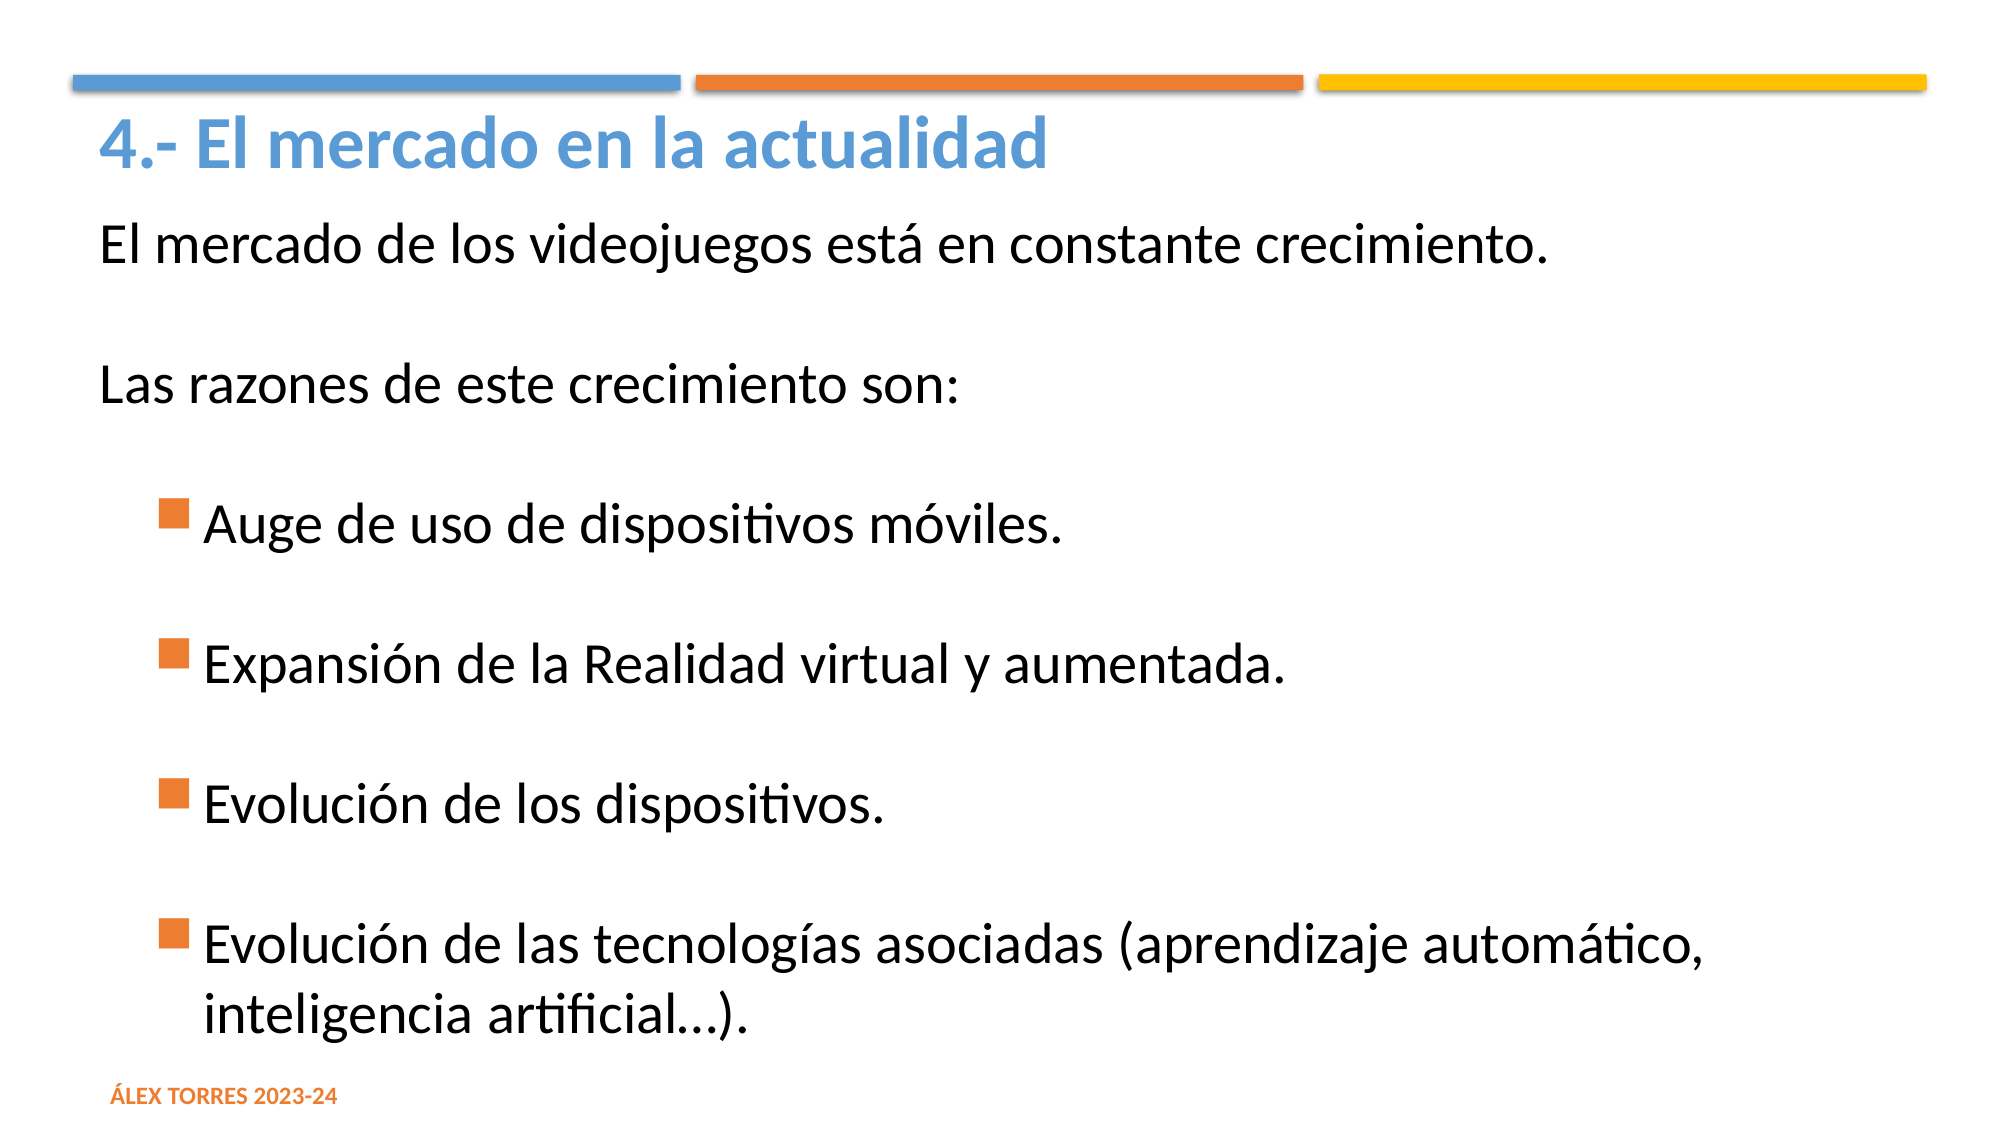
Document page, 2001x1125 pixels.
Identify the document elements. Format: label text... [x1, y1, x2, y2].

text_box 4.- El mercado en la actualidad [85, 78, 1915, 188]
text_box El mercado de los videojuegos está en constante crecimiento. Las razones de este crecimiento son: Auge de uso de dispositivos móviles. Expansión de la Realidad virtual y aumentada. Evolución de los dispositivos. Evolución de las tecnologías asociadas (aprendizaje automático, inteligencia artificial…). [85, 190, 1915, 1074]
